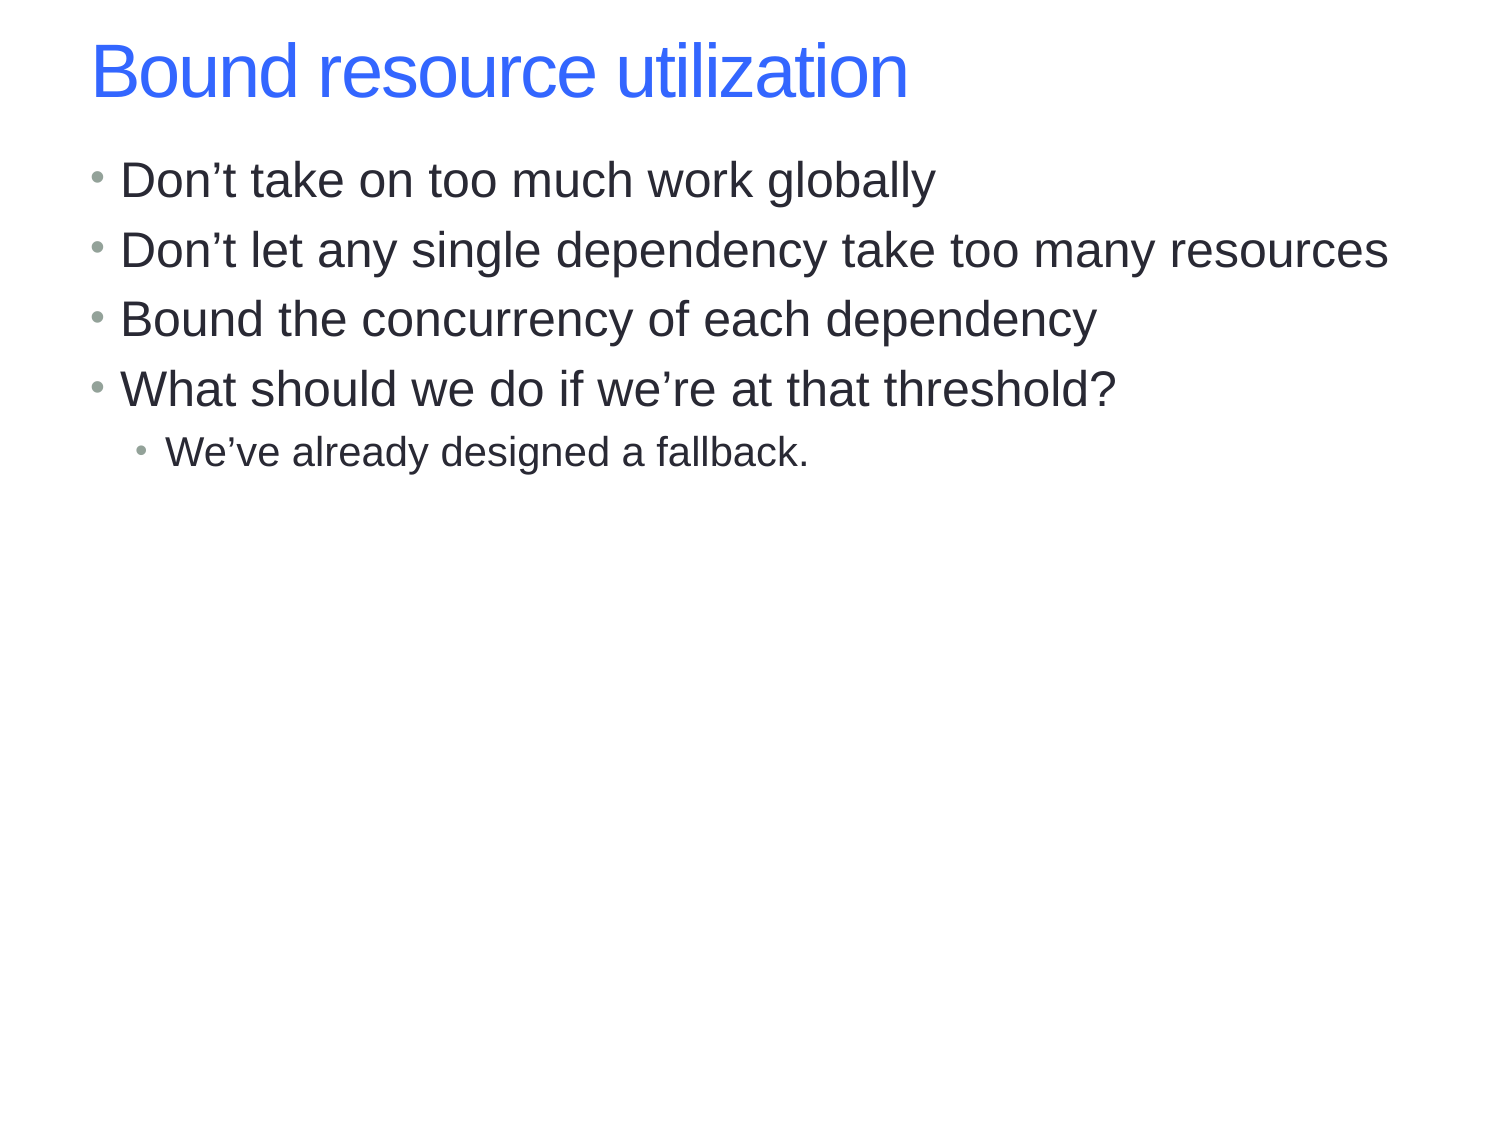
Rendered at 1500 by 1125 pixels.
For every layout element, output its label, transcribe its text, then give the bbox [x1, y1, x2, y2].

list Don’t take on too much work globally Don’t let any single dependency take too many resources Bound the concurrency of each dependency What should we do if we’re at that threshold? We’ve already designed a fallback. [75, 139, 1425, 1063]
title Bound resource utilization [75, 14, 1425, 121]
